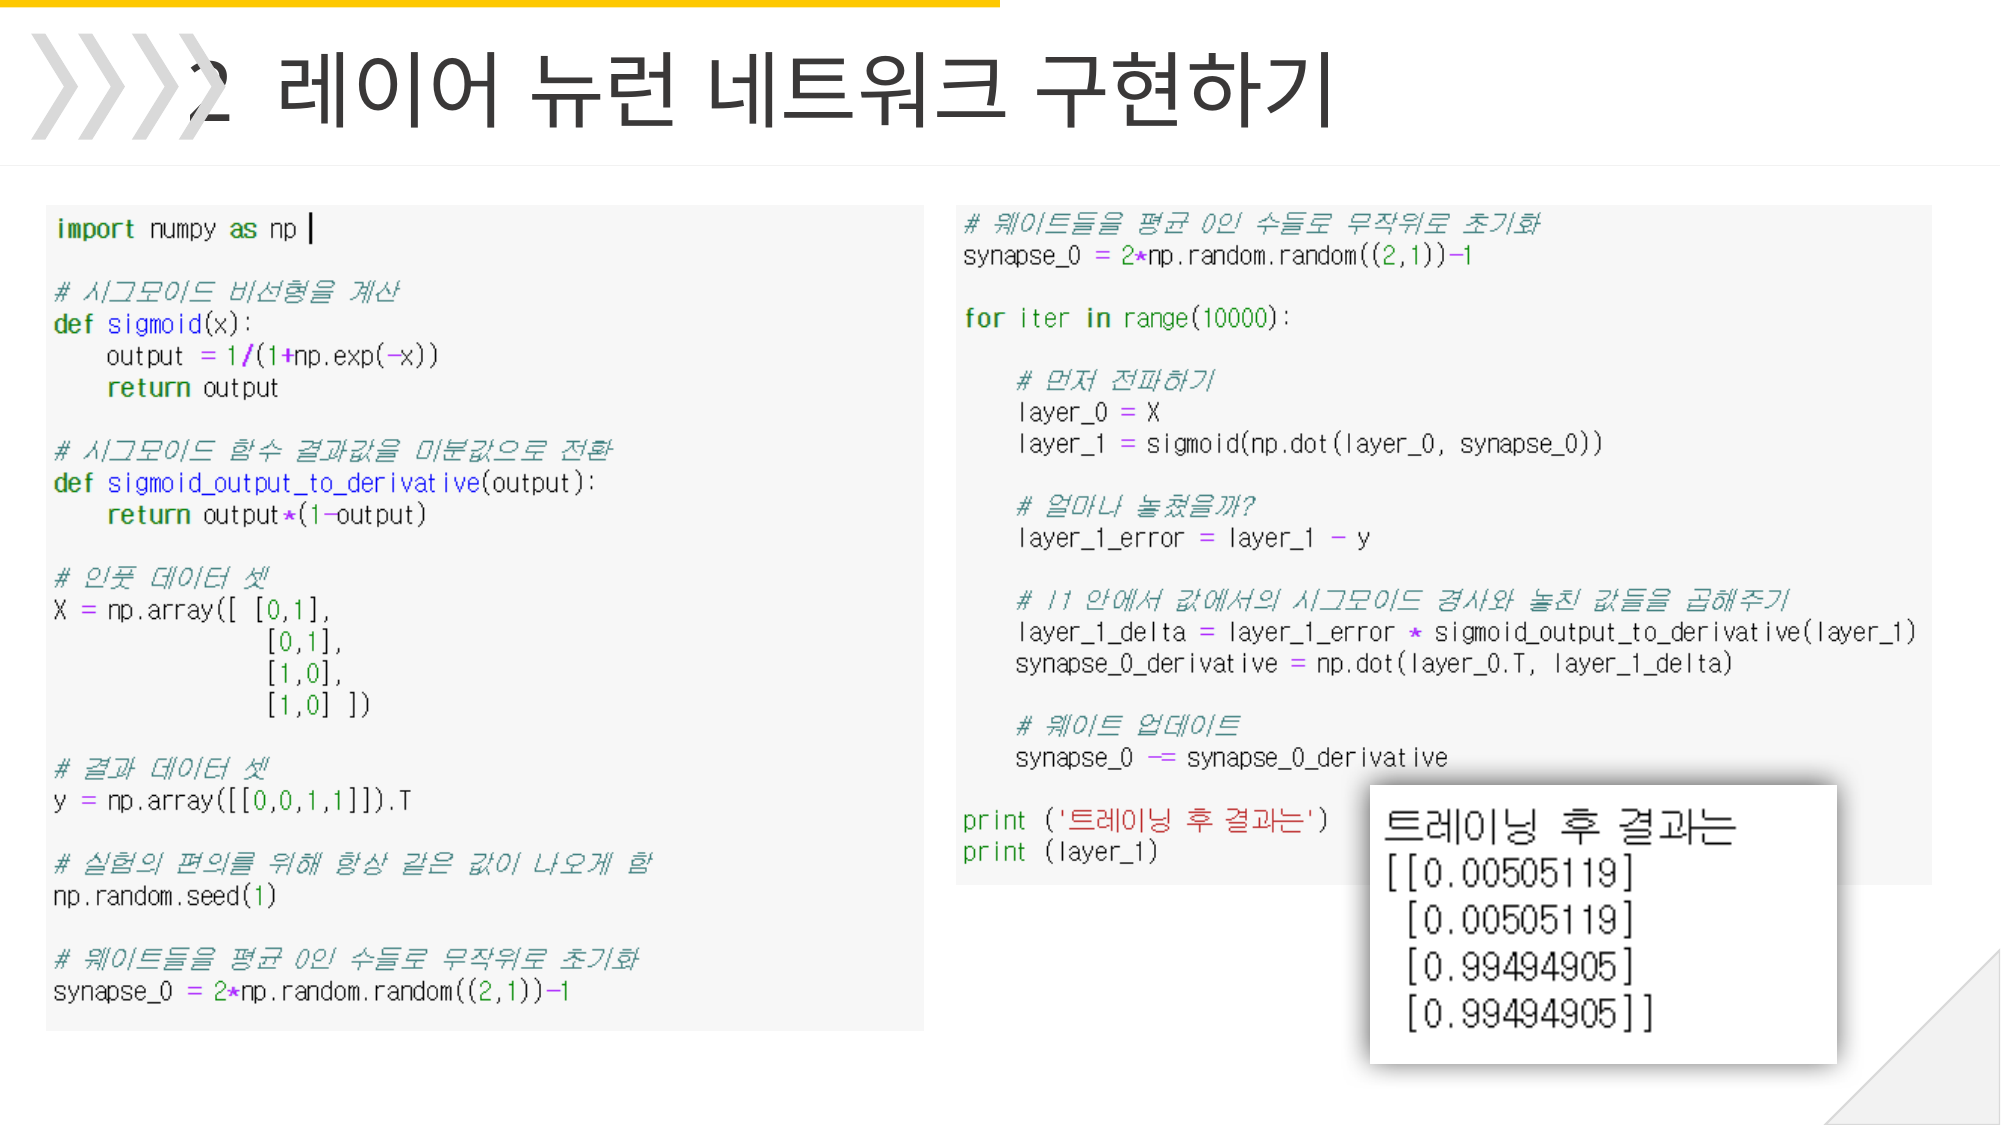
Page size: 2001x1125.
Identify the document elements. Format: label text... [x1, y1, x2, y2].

picture [46, 205, 924, 1031]
picture [956, 205, 1932, 1064]
text_box [0, 0, 1001, 8]
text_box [131, 33, 226, 140]
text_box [31, 33, 125, 140]
text_box 2 레이어 뉴런 네트워크 구현하기 [171, 30, 1355, 145]
